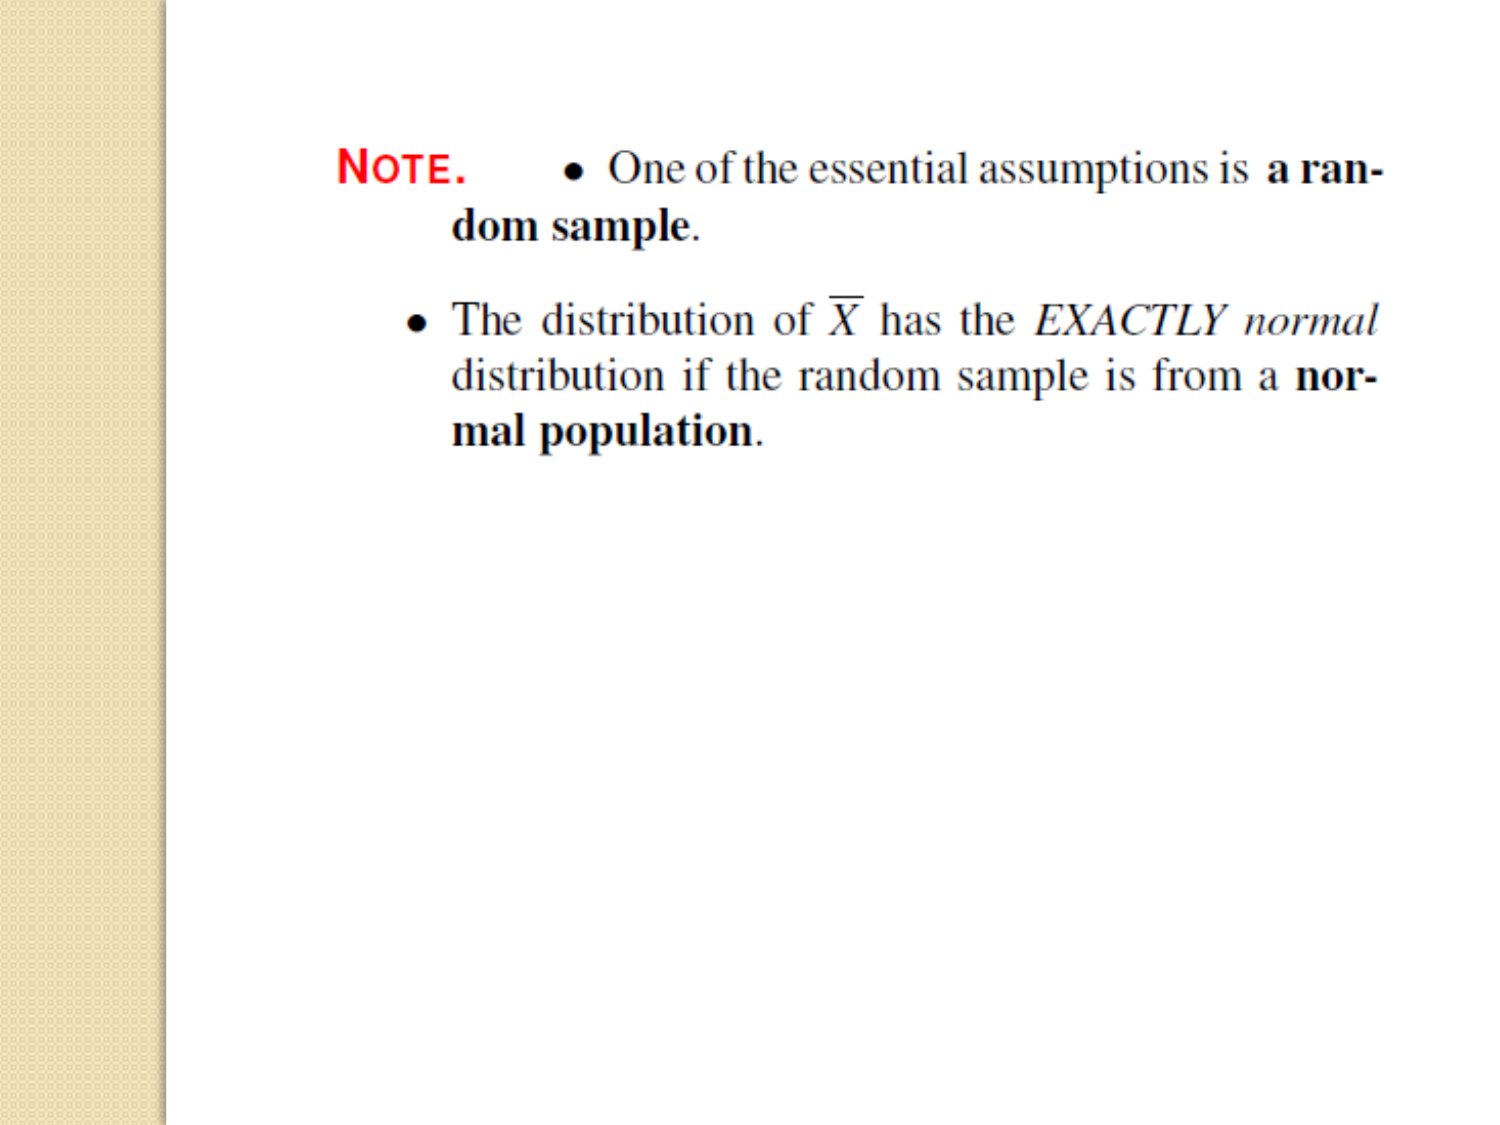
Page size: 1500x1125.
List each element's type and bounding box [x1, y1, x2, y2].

picture [312, 112, 1426, 477]
